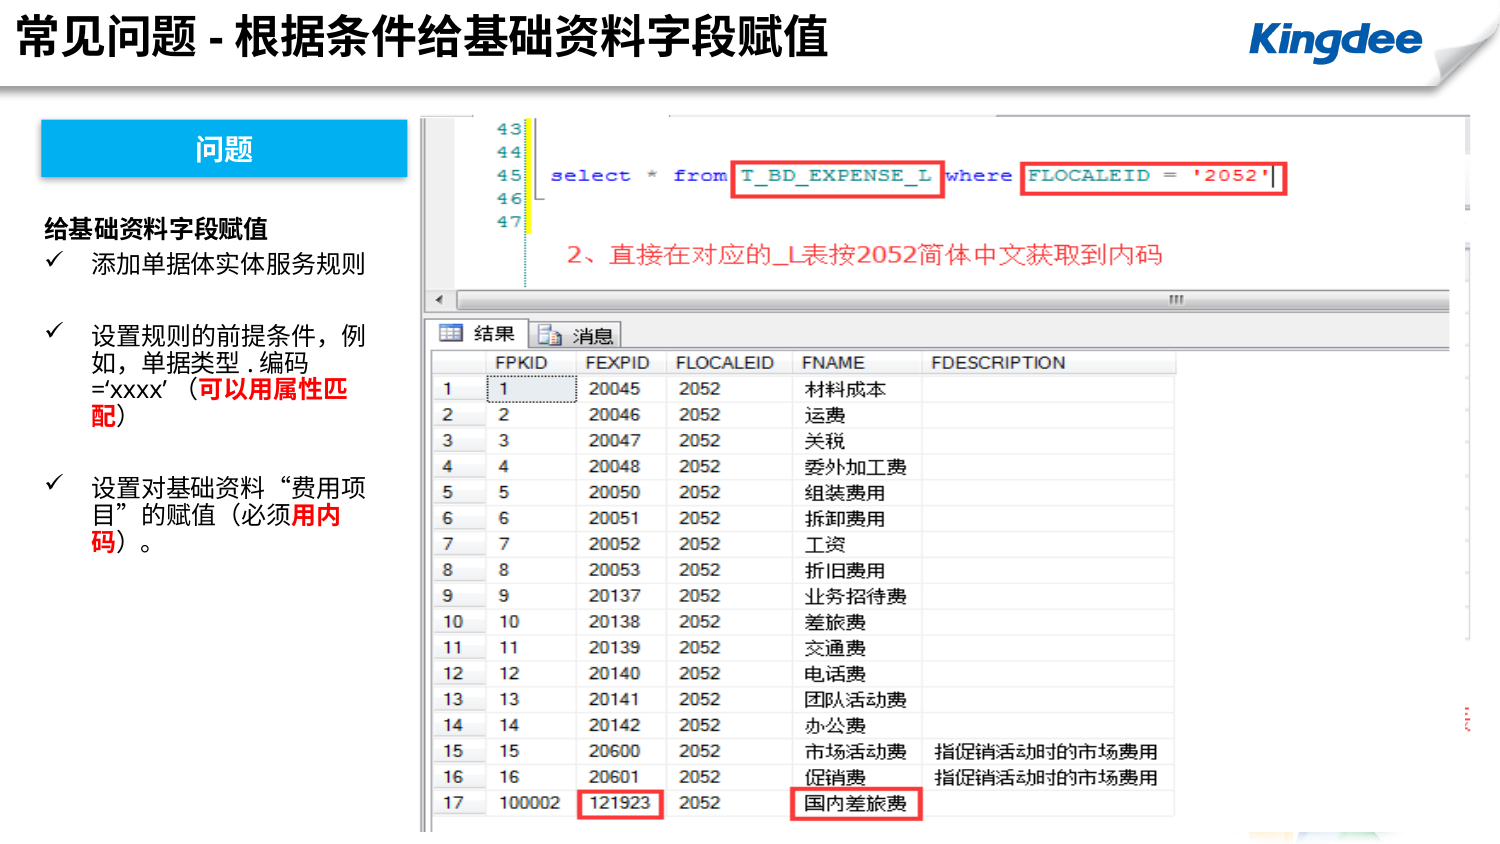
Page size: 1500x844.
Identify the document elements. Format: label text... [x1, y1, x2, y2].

picture [418, 109, 1483, 844]
text_box 给基础资料字段赋值 添加单据体实体服务规则 设置规则的前提条件，例如，单据类型.编码=‘xxxx’（可以用属性匹配） 设置对基础资料“费用项目”的赋值（必须用内码）。 [29, 209, 408, 740]
text_box 常见问题-根据条件给基础资料字段赋值 [0, 0, 1099, 93]
picture [1099, 0, 1500, 86]
text_box 问题 [41, 119, 408, 178]
